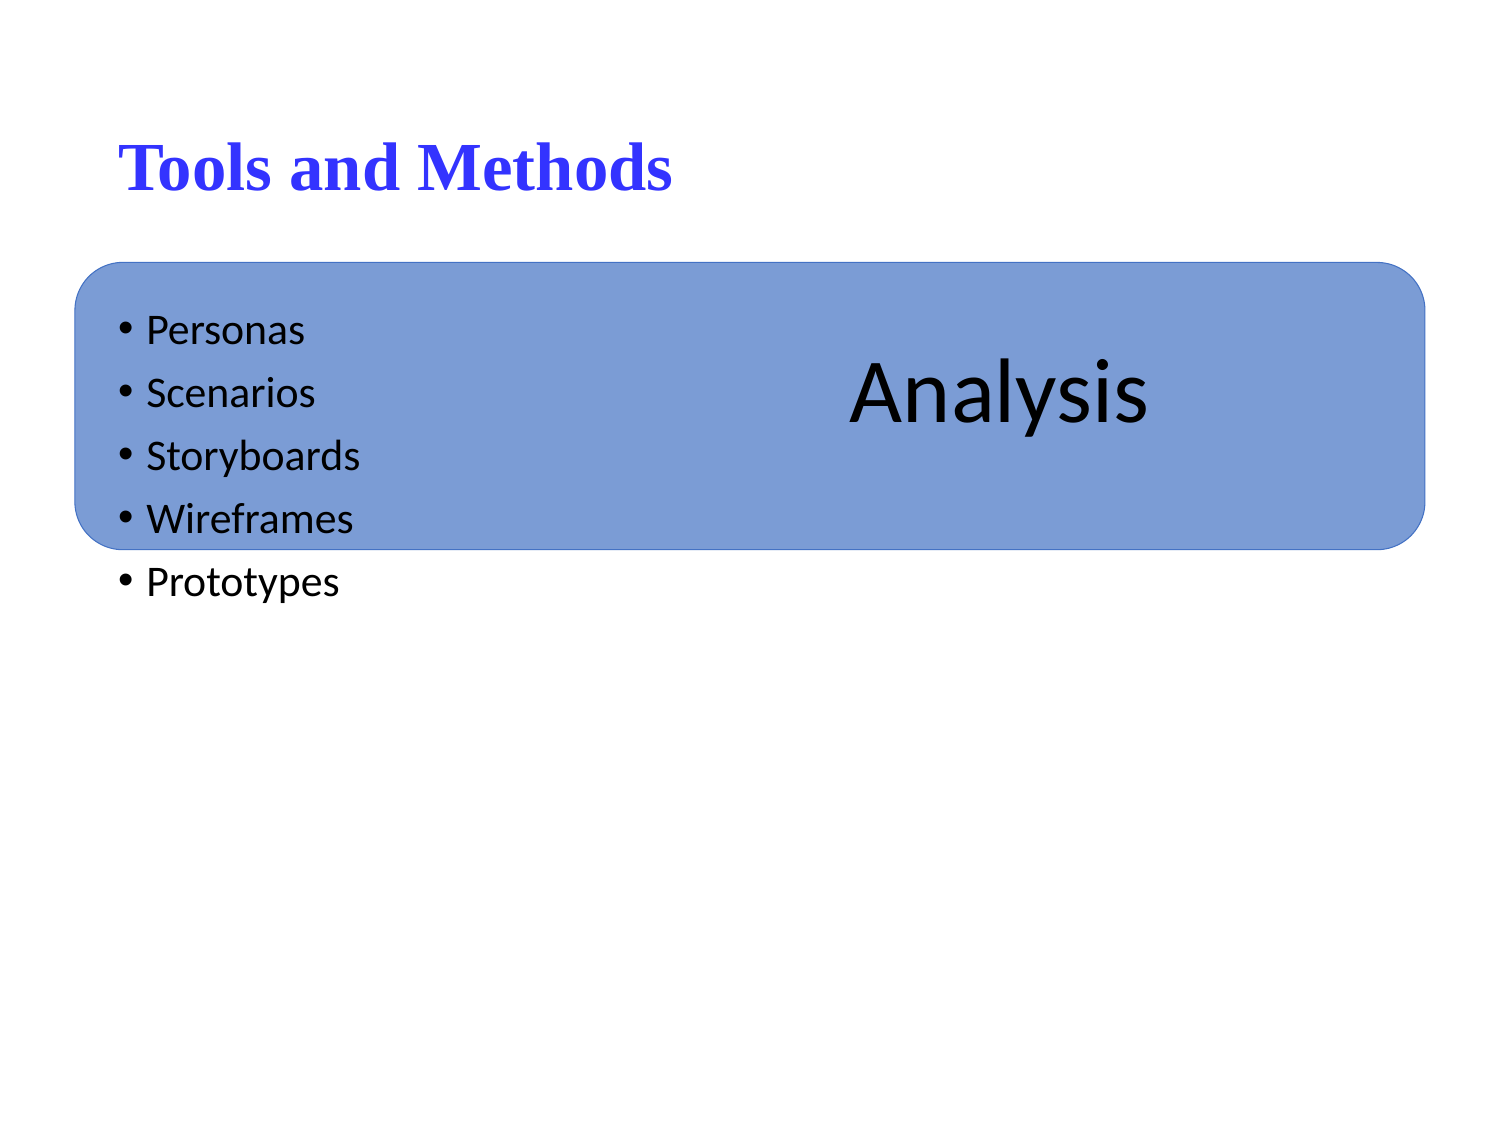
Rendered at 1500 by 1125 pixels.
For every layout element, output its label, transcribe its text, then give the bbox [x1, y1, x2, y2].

title Tools and Methods [103, 59, 1397, 278]
text_box Analysis [835, 323, 1343, 449]
text_box [74, 266, 1426, 546]
list Personas Scenarios Storyboards Wireframes Prototypes [103, 299, 1397, 1014]
